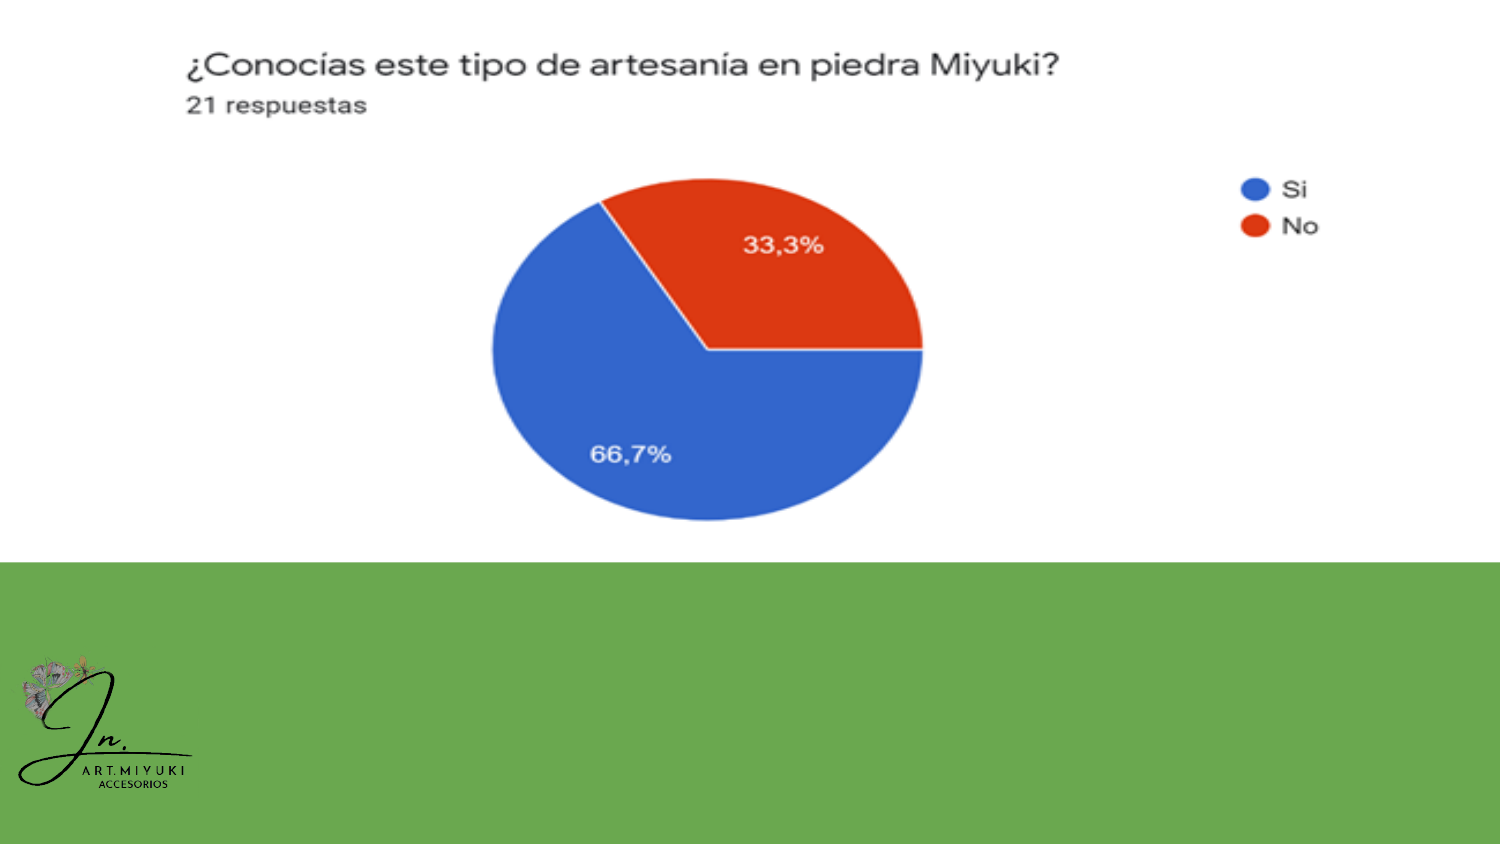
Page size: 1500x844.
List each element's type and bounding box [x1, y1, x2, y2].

picture [0, 646, 199, 844]
picture [129, 0, 1371, 543]
